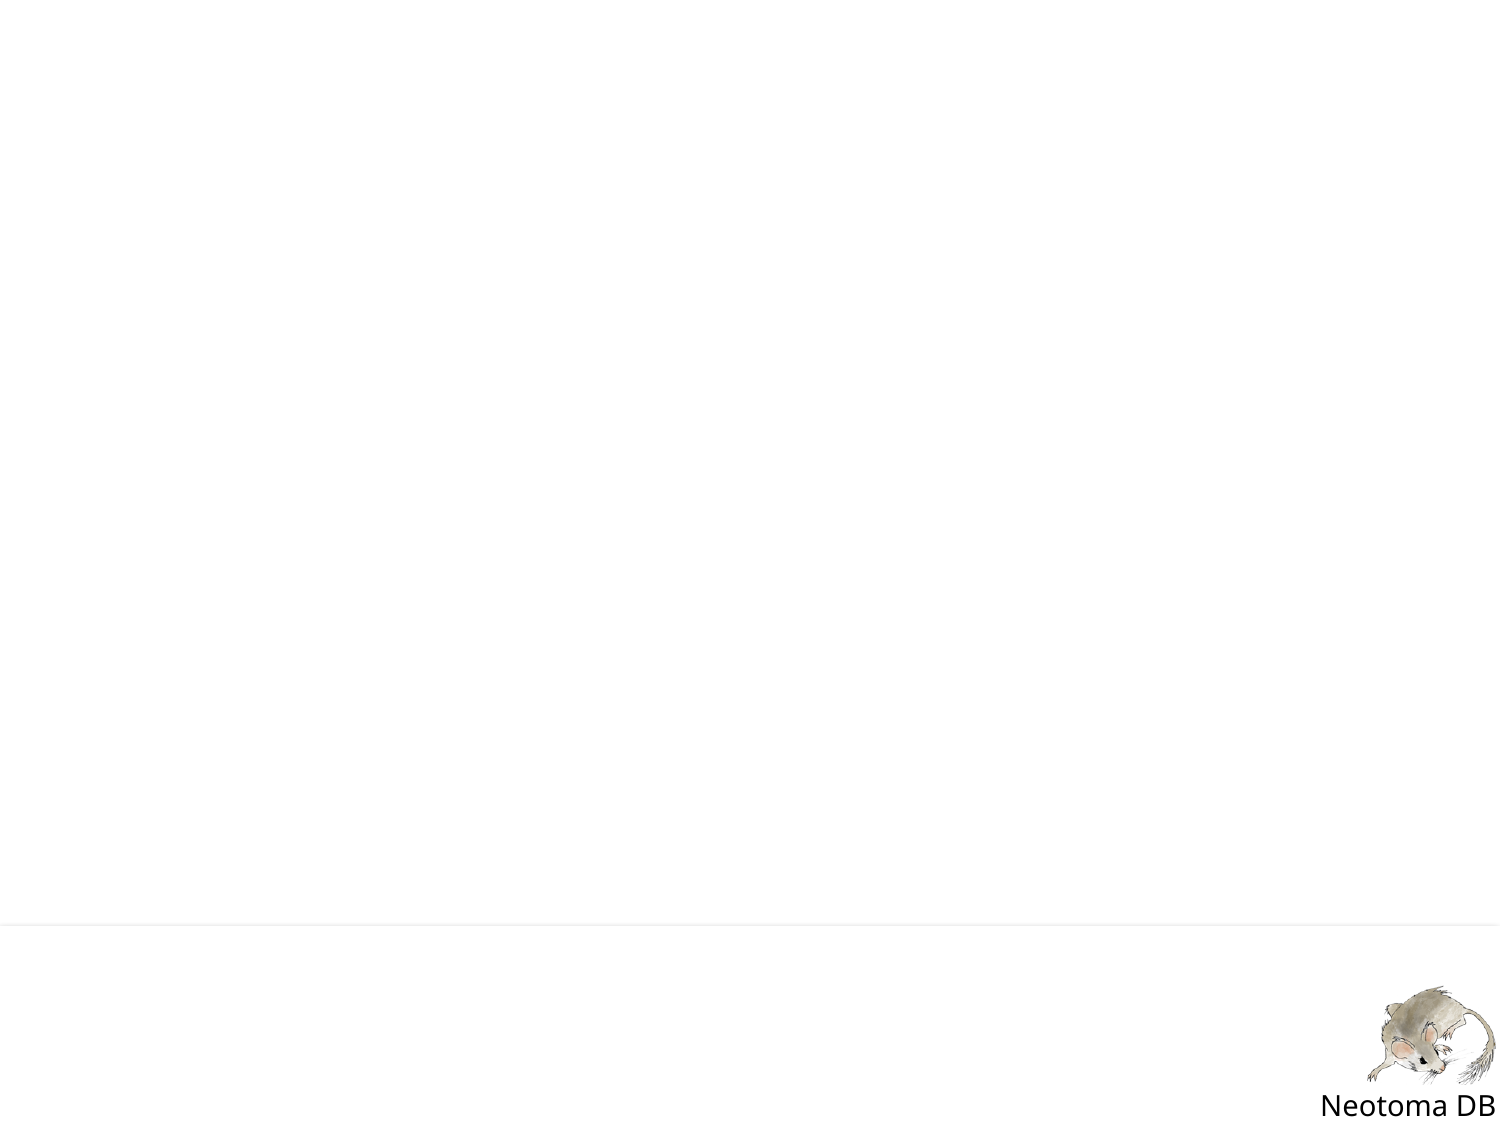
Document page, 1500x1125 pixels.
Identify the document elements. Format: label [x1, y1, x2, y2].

picture [1358, 985, 1500, 1085]
